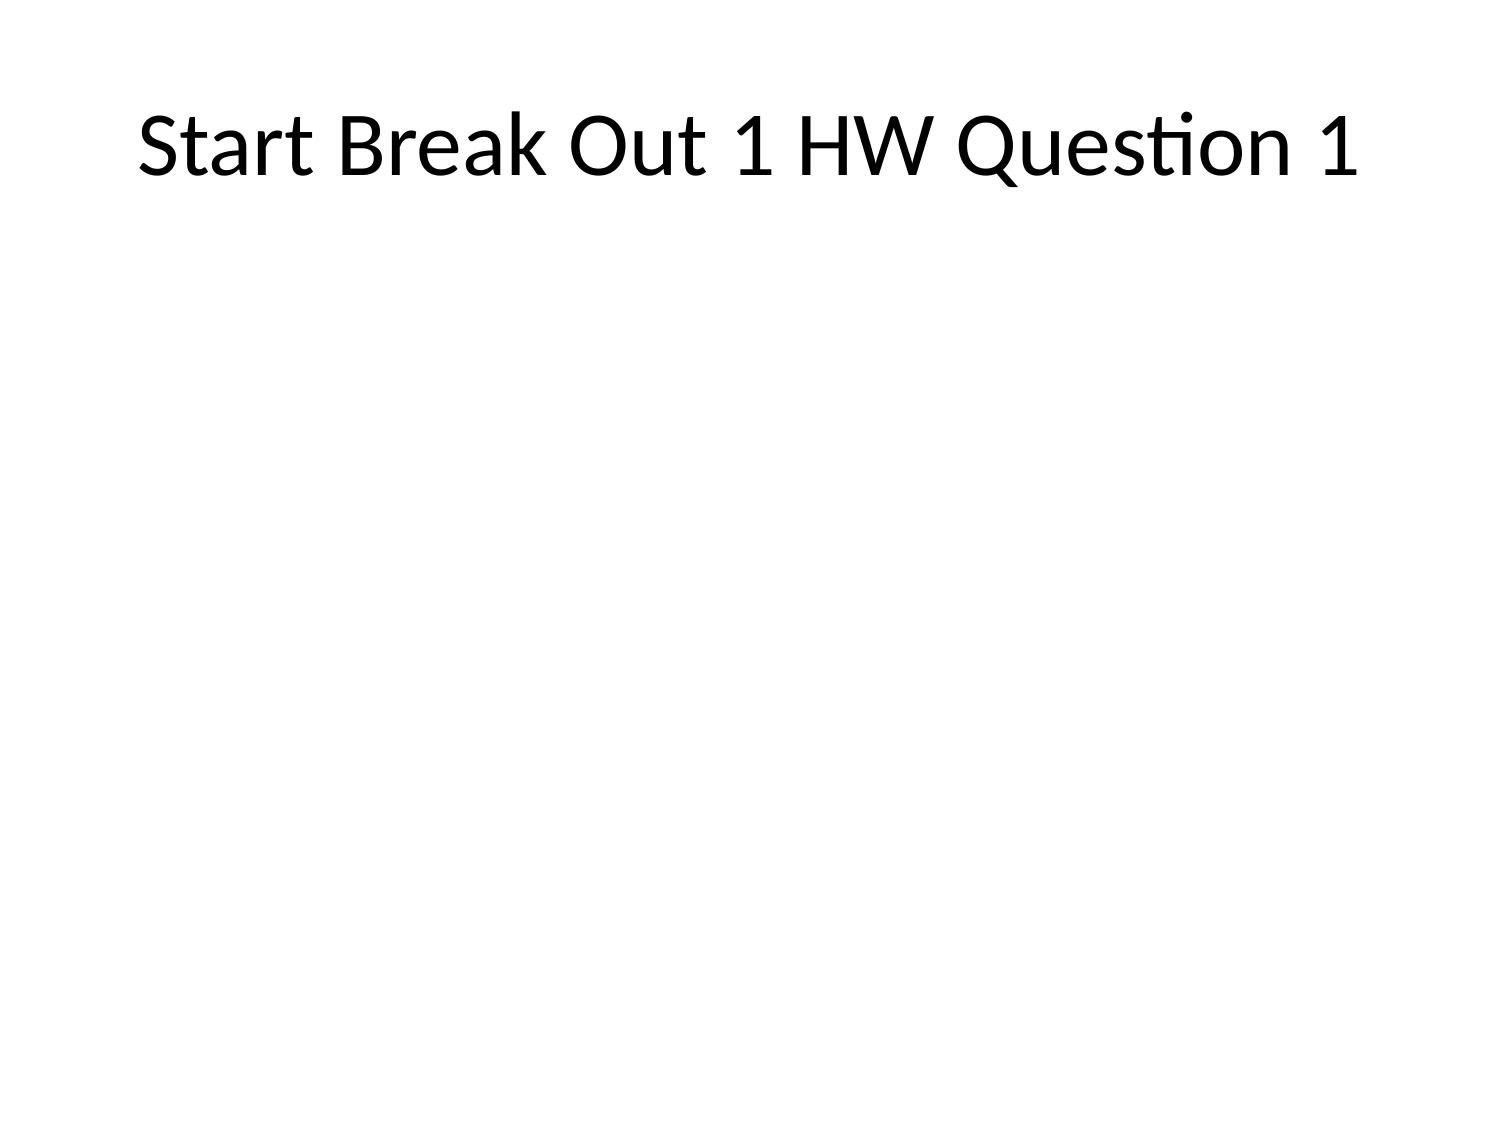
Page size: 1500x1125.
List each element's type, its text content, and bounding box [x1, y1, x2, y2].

title Start Break Out 1 HW Question 1 [75, 45, 1425, 233]
